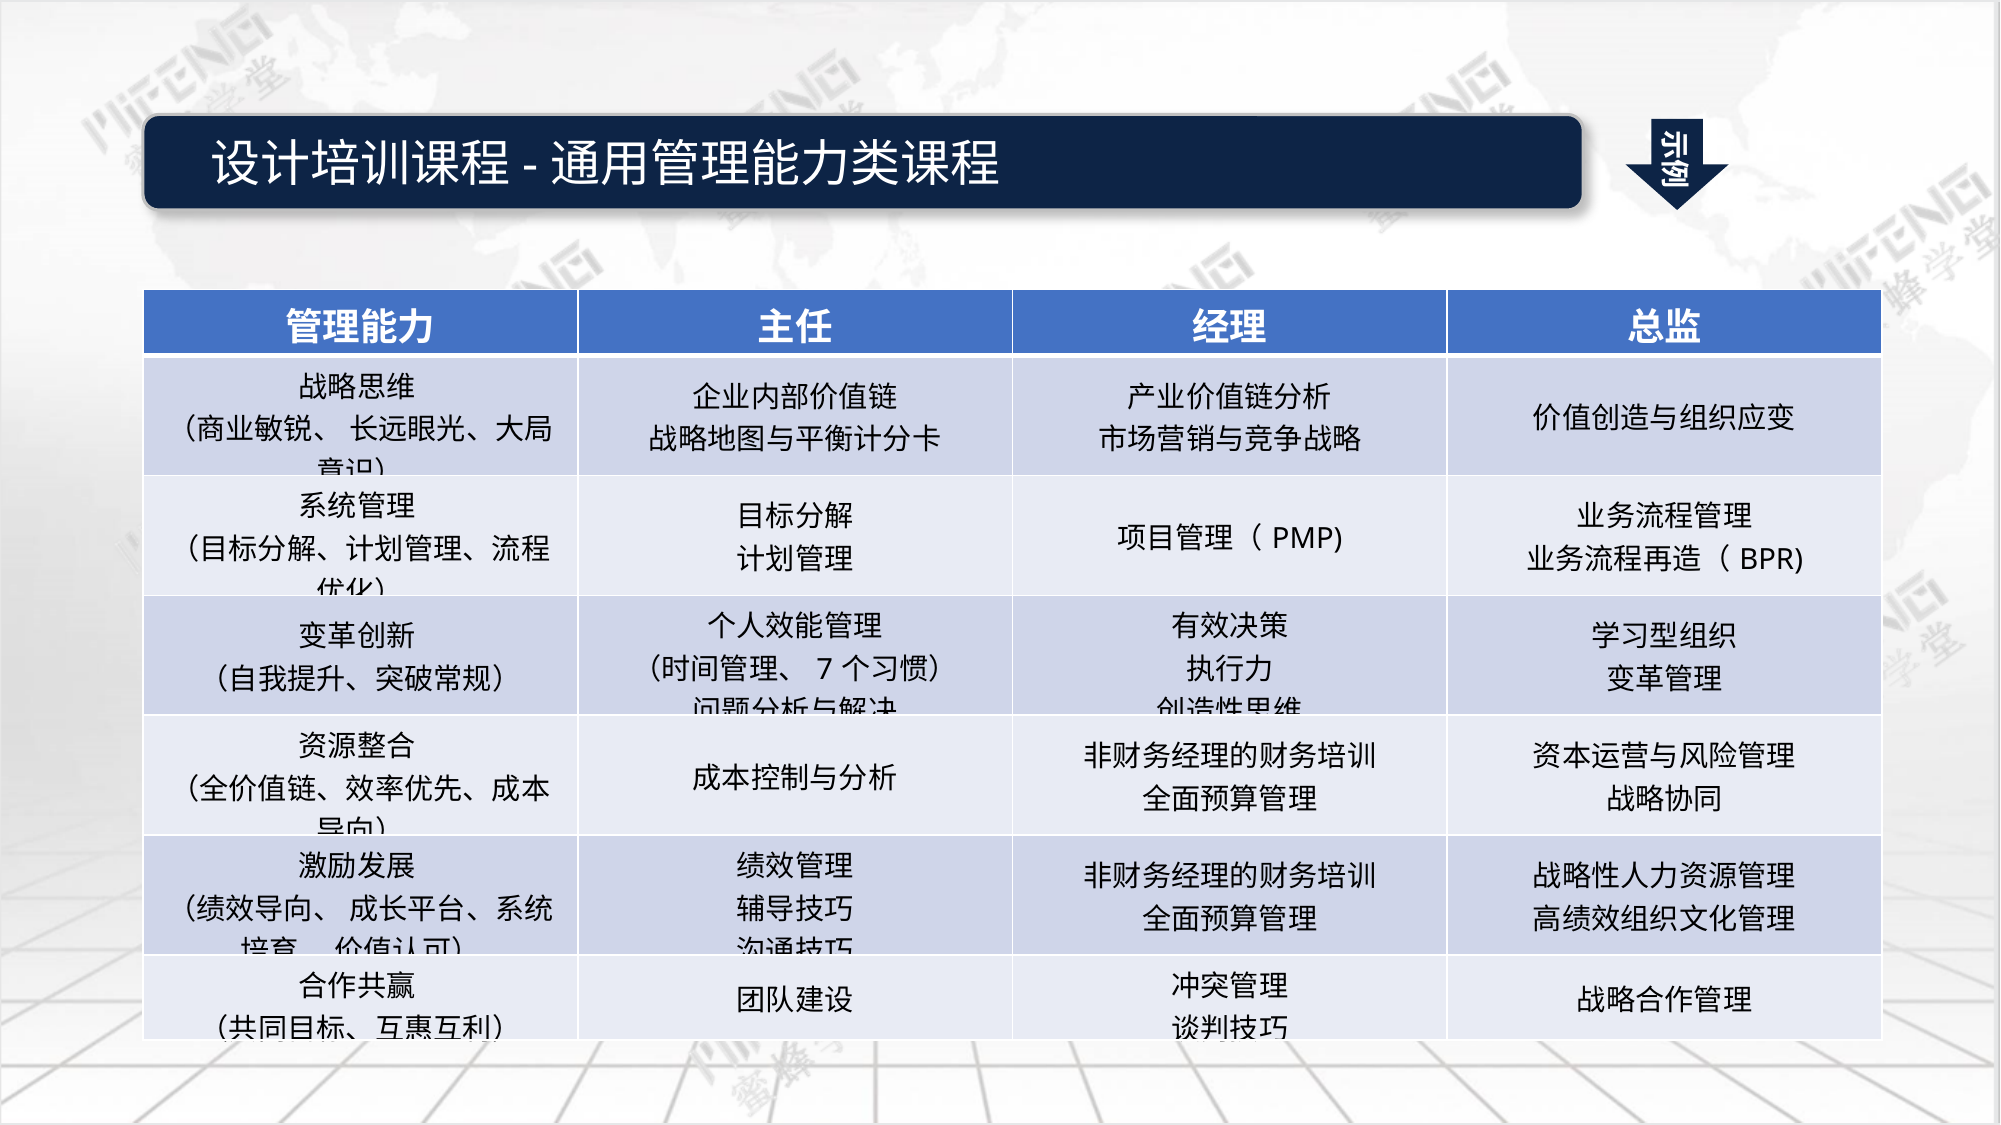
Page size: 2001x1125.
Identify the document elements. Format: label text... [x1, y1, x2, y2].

table_cell 个人效能管理 （时间管理、7个习惯） 问题分析与解决 [579, 596, 1012, 714]
table_header 管理能力 [144, 290, 577, 353]
table_cell 学习型组织 变革管理 [1448, 596, 1881, 714]
table_cell 业务流程管理 业务流程再造（BPR) [1448, 476, 1881, 595]
table_cell 有效决策 执行力 创造性思维 [1013, 596, 1446, 714]
table_cell 合作共赢 （共同目标、互惠互利） [144, 956, 577, 1039]
table_cell 绩效管理 辅导技巧 沟通技巧 [579, 836, 1012, 954]
table_cell 成本控制与分析 [579, 716, 1012, 834]
table_cell 产业价值链分析 市场营销与竞争战略 [1013, 358, 1446, 475]
table_cell 目标分解 计划管理 [579, 476, 1012, 595]
table_cell 非财务经理的财务培训 全面预算管理 [1013, 836, 1446, 954]
table_cell 激励发展 （绩效导向、 成长平台、系统培育、 价值认可） [144, 836, 577, 954]
table_cell 系统管理 （目标分解、计划管理、流程优化） [144, 476, 577, 595]
table_cell 战略思维 （商业敏锐、 长远眼光、大局意识） [144, 358, 577, 475]
table_cell 企业内部价值链 战略地图与平衡计分卡 [579, 358, 1012, 475]
picture [0, 0, 2001, 1125]
table_cell 价值创造与组织应变 [1448, 358, 1881, 475]
table_header 主任 [579, 290, 1012, 353]
table_cell 战略合作管理 [1448, 956, 1881, 1039]
table_cell 非财务经理的财务培训 全面预算管理 [1013, 716, 1446, 834]
table_cell 资源整合 （全价值链、效率优先、成本导向） [144, 716, 577, 834]
text_box 现状 [157, 129, 1589, 216]
table_header 经理 [1013, 290, 1446, 353]
table_cell 冲突管理 谈判技巧 [1013, 956, 1446, 1039]
table_cell 战略性人力资源管理 高绩效组织文化管理 [1448, 836, 1881, 954]
table_cell 变革创新 （自我提升、突破常规） [144, 596, 577, 714]
table_header 总监 [1448, 290, 1881, 353]
table_cell 资本运营与风险管理 战略协同 [1448, 716, 1881, 834]
table_cell 项目管理（PMP) [1013, 476, 1446, 595]
table_cell 团队建设 [579, 956, 1012, 1039]
